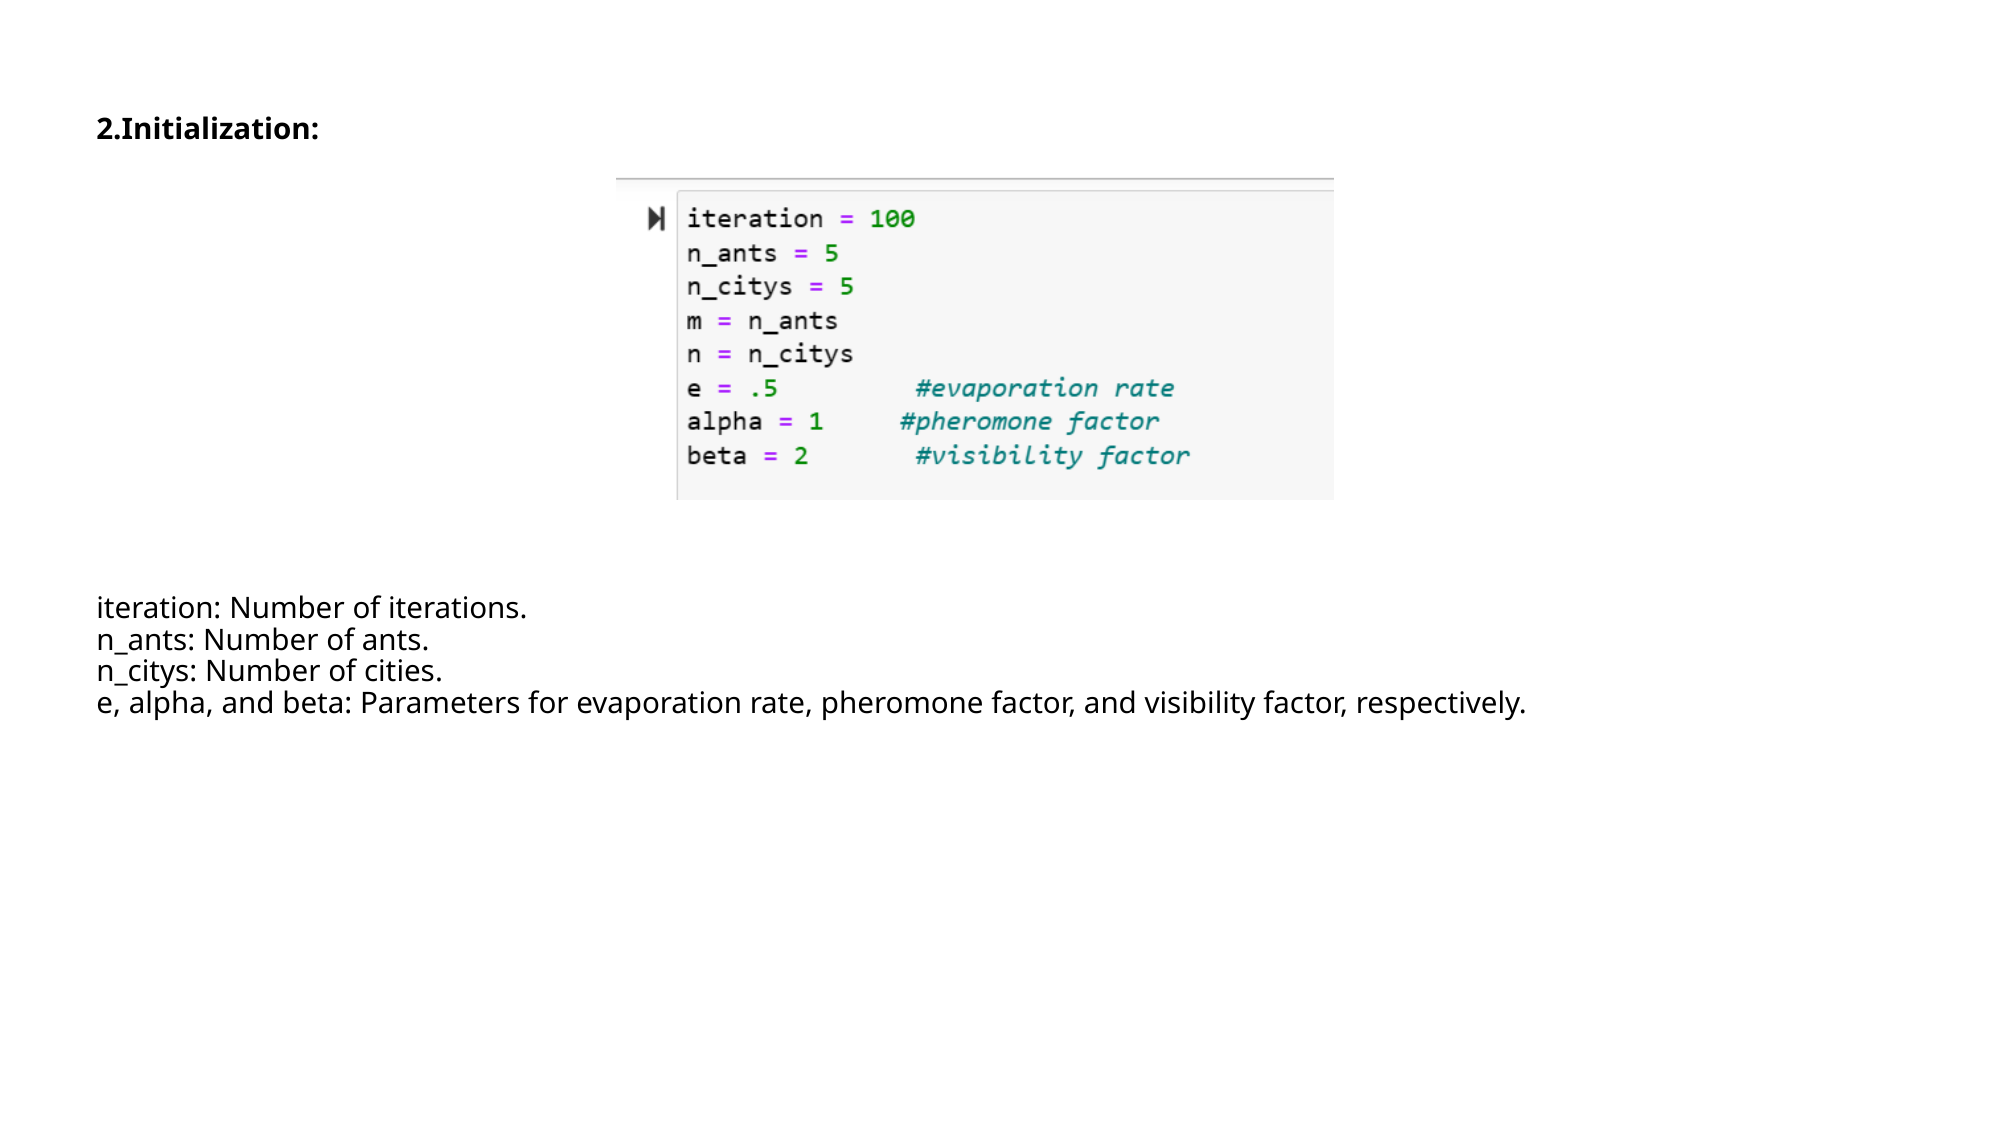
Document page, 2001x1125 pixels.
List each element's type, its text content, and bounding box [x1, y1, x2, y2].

picture [616, 177, 1334, 500]
title 2.Initialization: iteration: Number of iterations. n_ants: Number of ants. n_citys: Number of cities. e, alpha, and beta: Parameters for evaporation rate, pheromone factor, and visibility factor, respectively. [81, 100, 1807, 1089]
